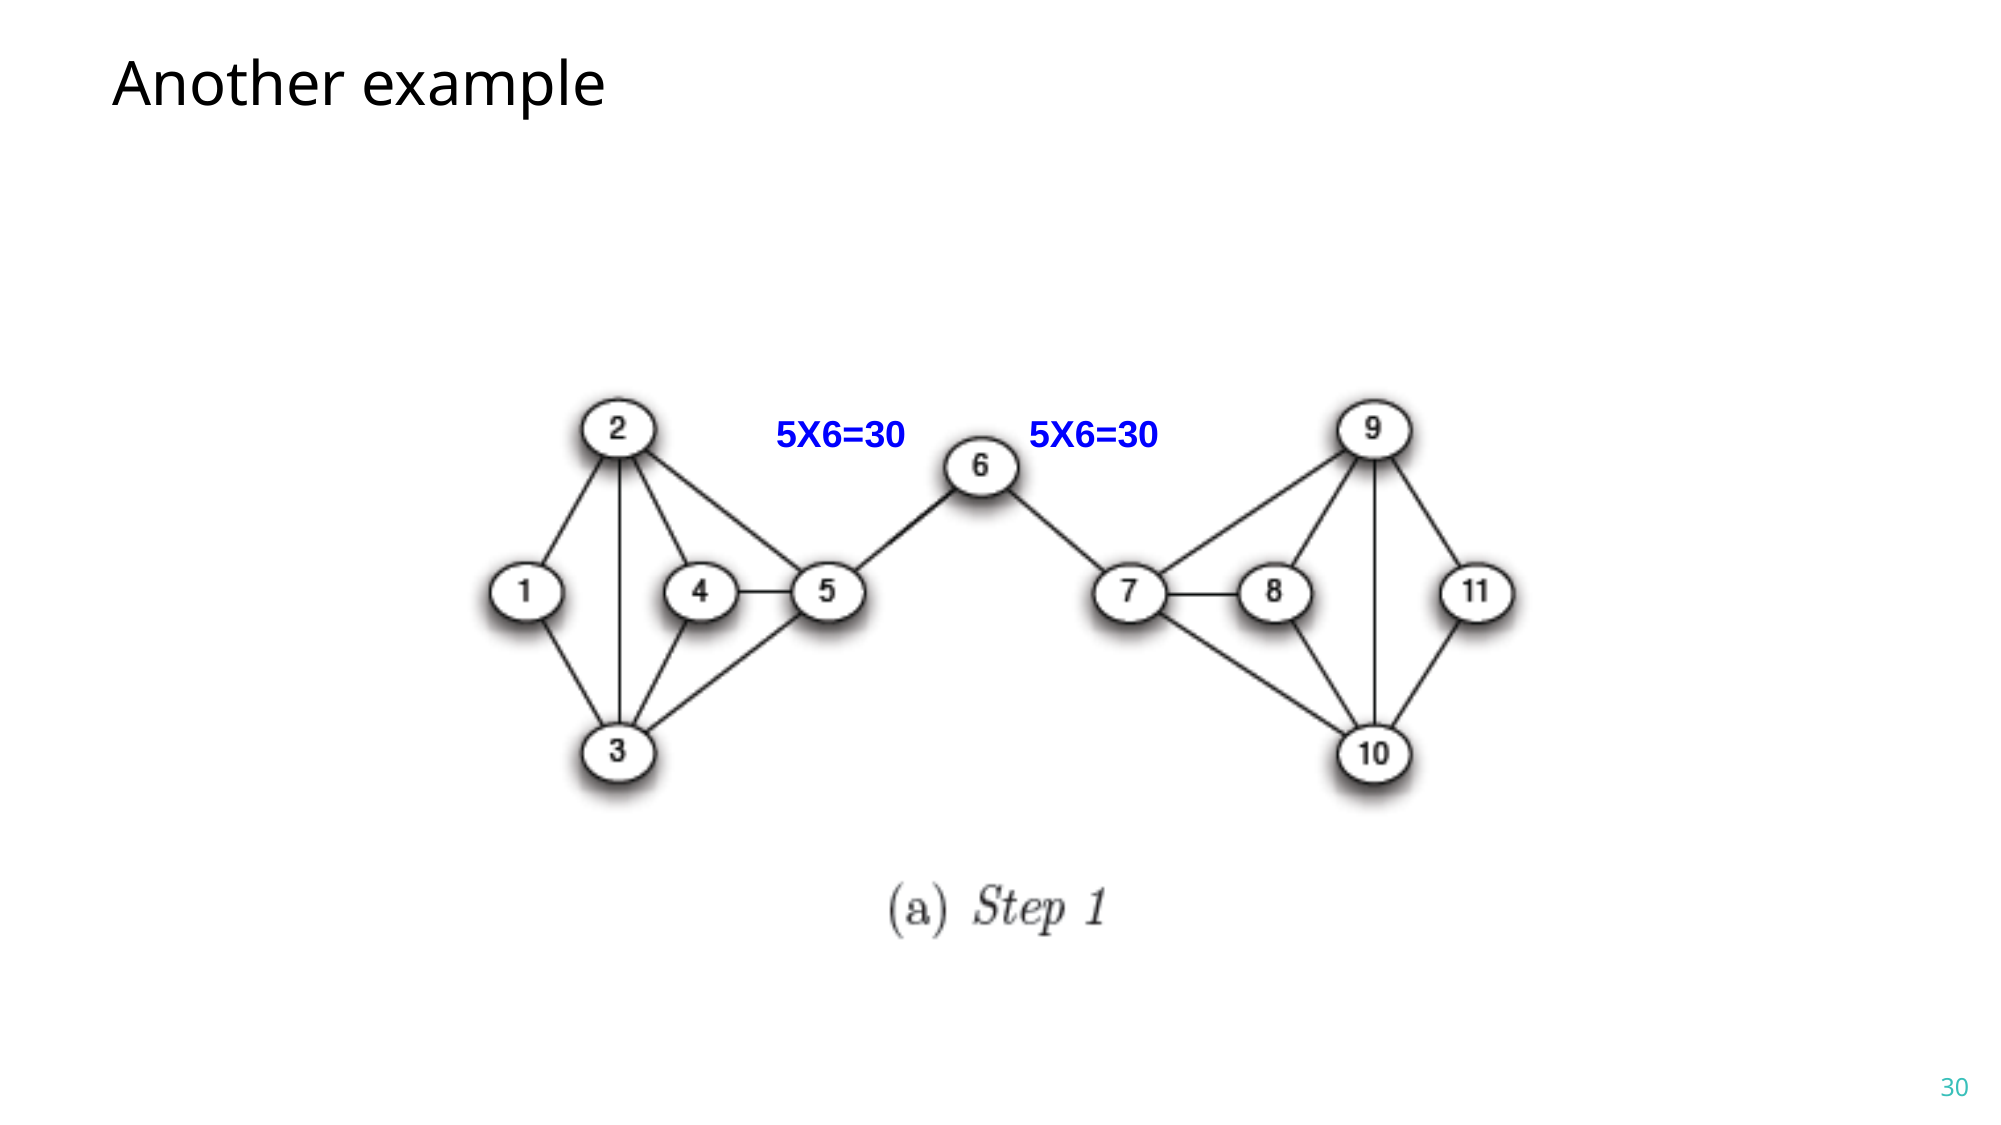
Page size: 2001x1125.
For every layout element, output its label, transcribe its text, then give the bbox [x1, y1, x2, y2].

picture [437, 337, 1626, 991]
title Another example [97, 36, 1898, 125]
slide_number 30 [1864, 1056, 1985, 1125]
